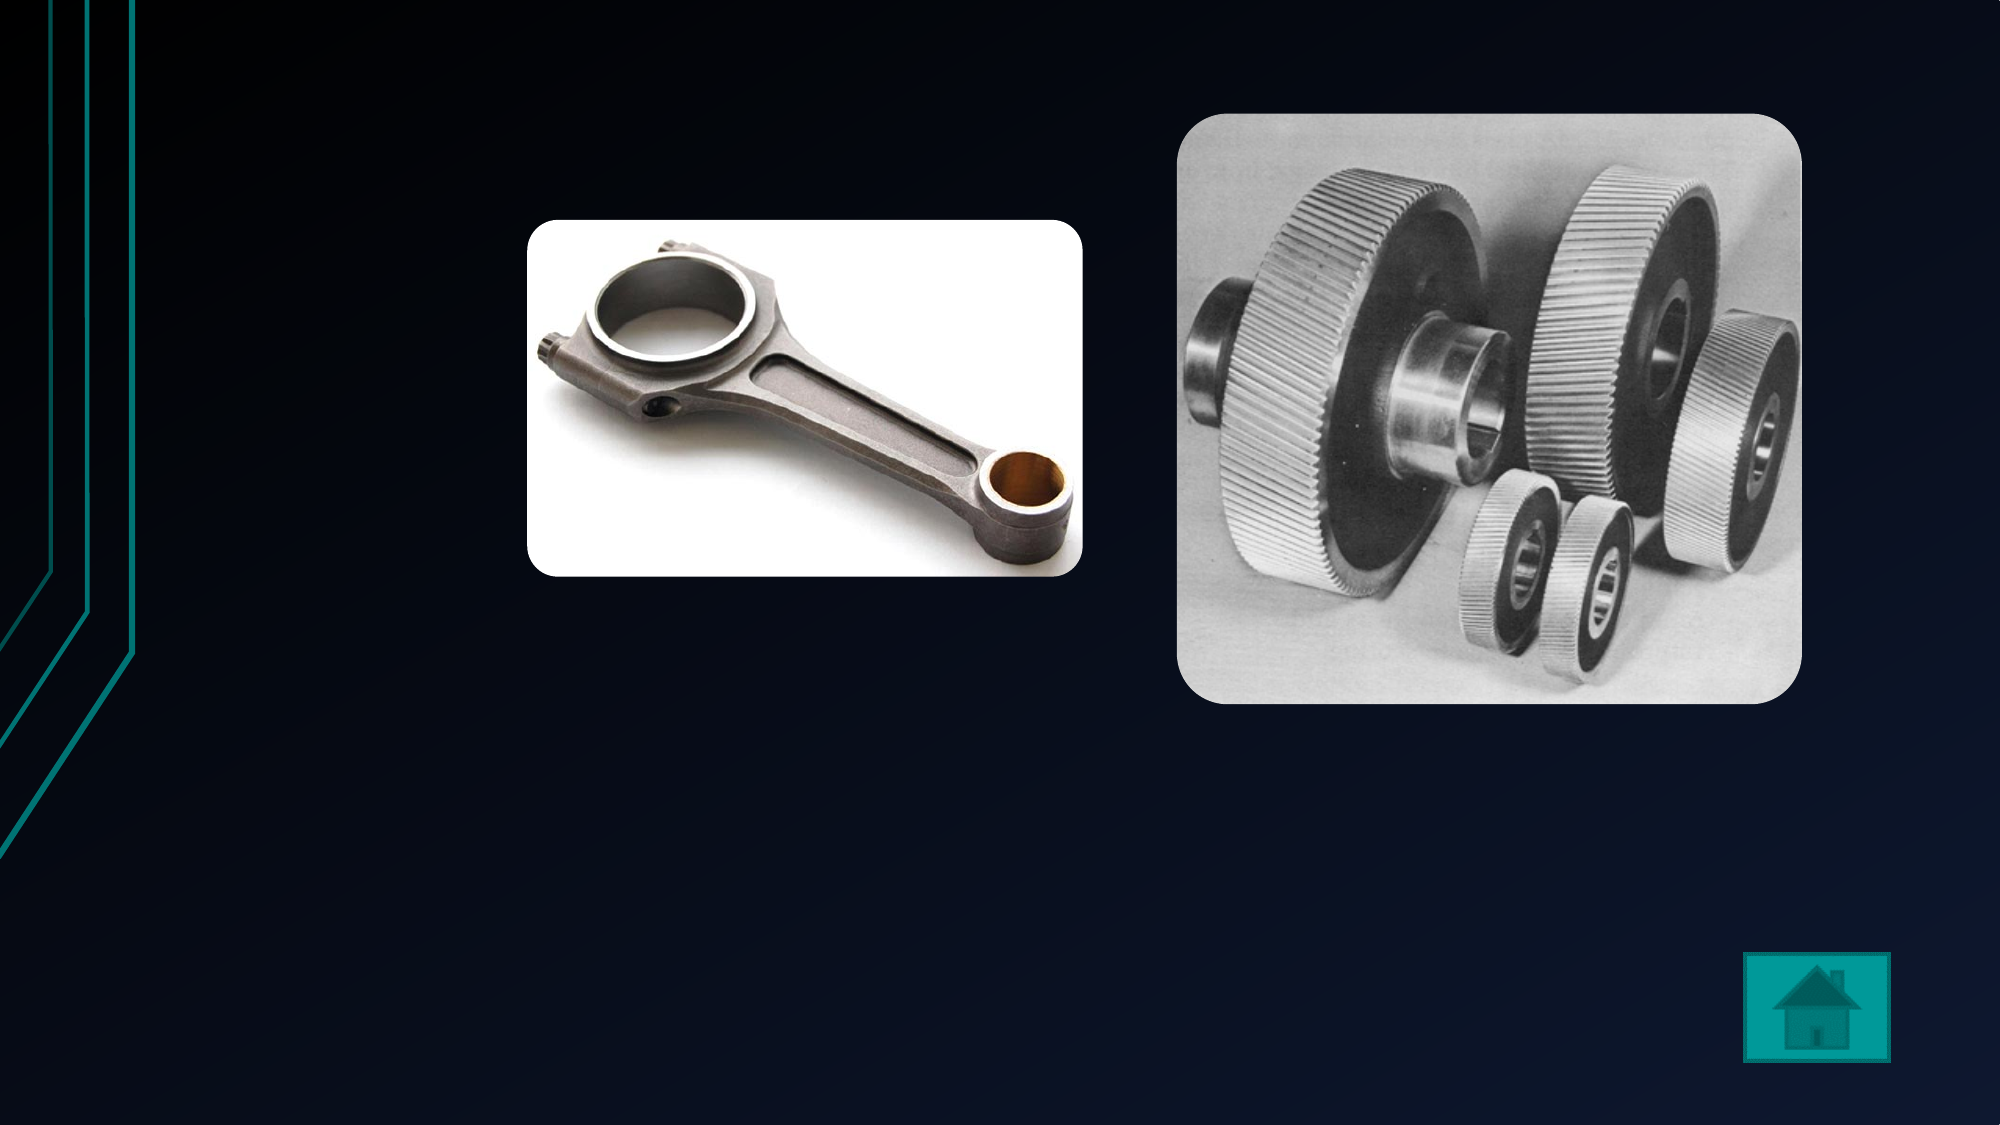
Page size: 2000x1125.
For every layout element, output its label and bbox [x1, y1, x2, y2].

picture [1176, 113, 1803, 705]
picture [1743, 952, 1892, 1063]
picture [526, 219, 1083, 577]
